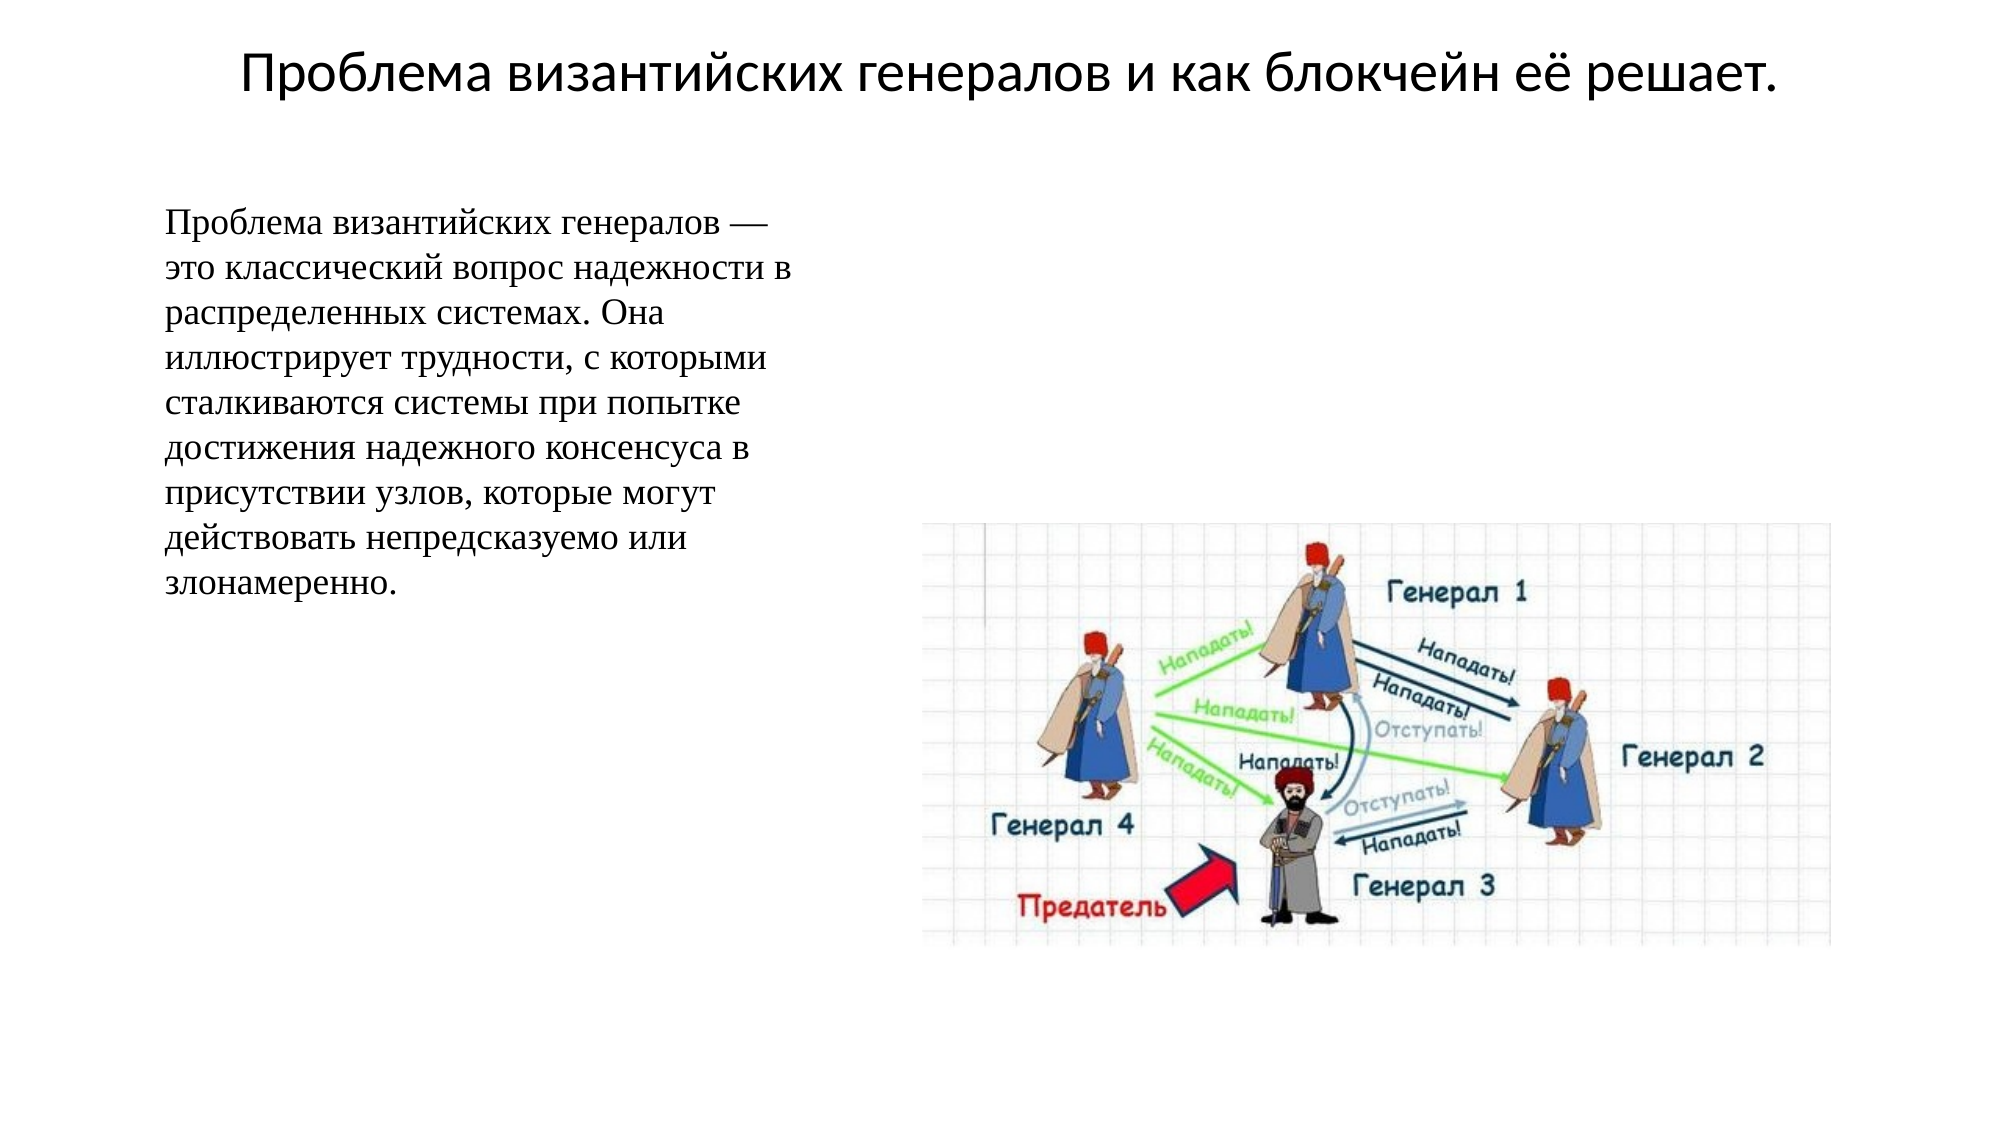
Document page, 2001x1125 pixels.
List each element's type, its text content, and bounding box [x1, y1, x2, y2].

text_box Проблема византийских генералов — это классический вопрос надежности в распределенных системах. Она иллюстрирует трудности, с которыми сталкиваются системы при попытке достижения надежного консенсуса в присутствии узлов, которые могут действовать непредсказуемо или злонамеренно. [150, 190, 810, 610]
title Проблема византийских генералов и как блокчейн её решает. [150, 0, 1865, 111]
picture [922, 523, 1831, 954]
